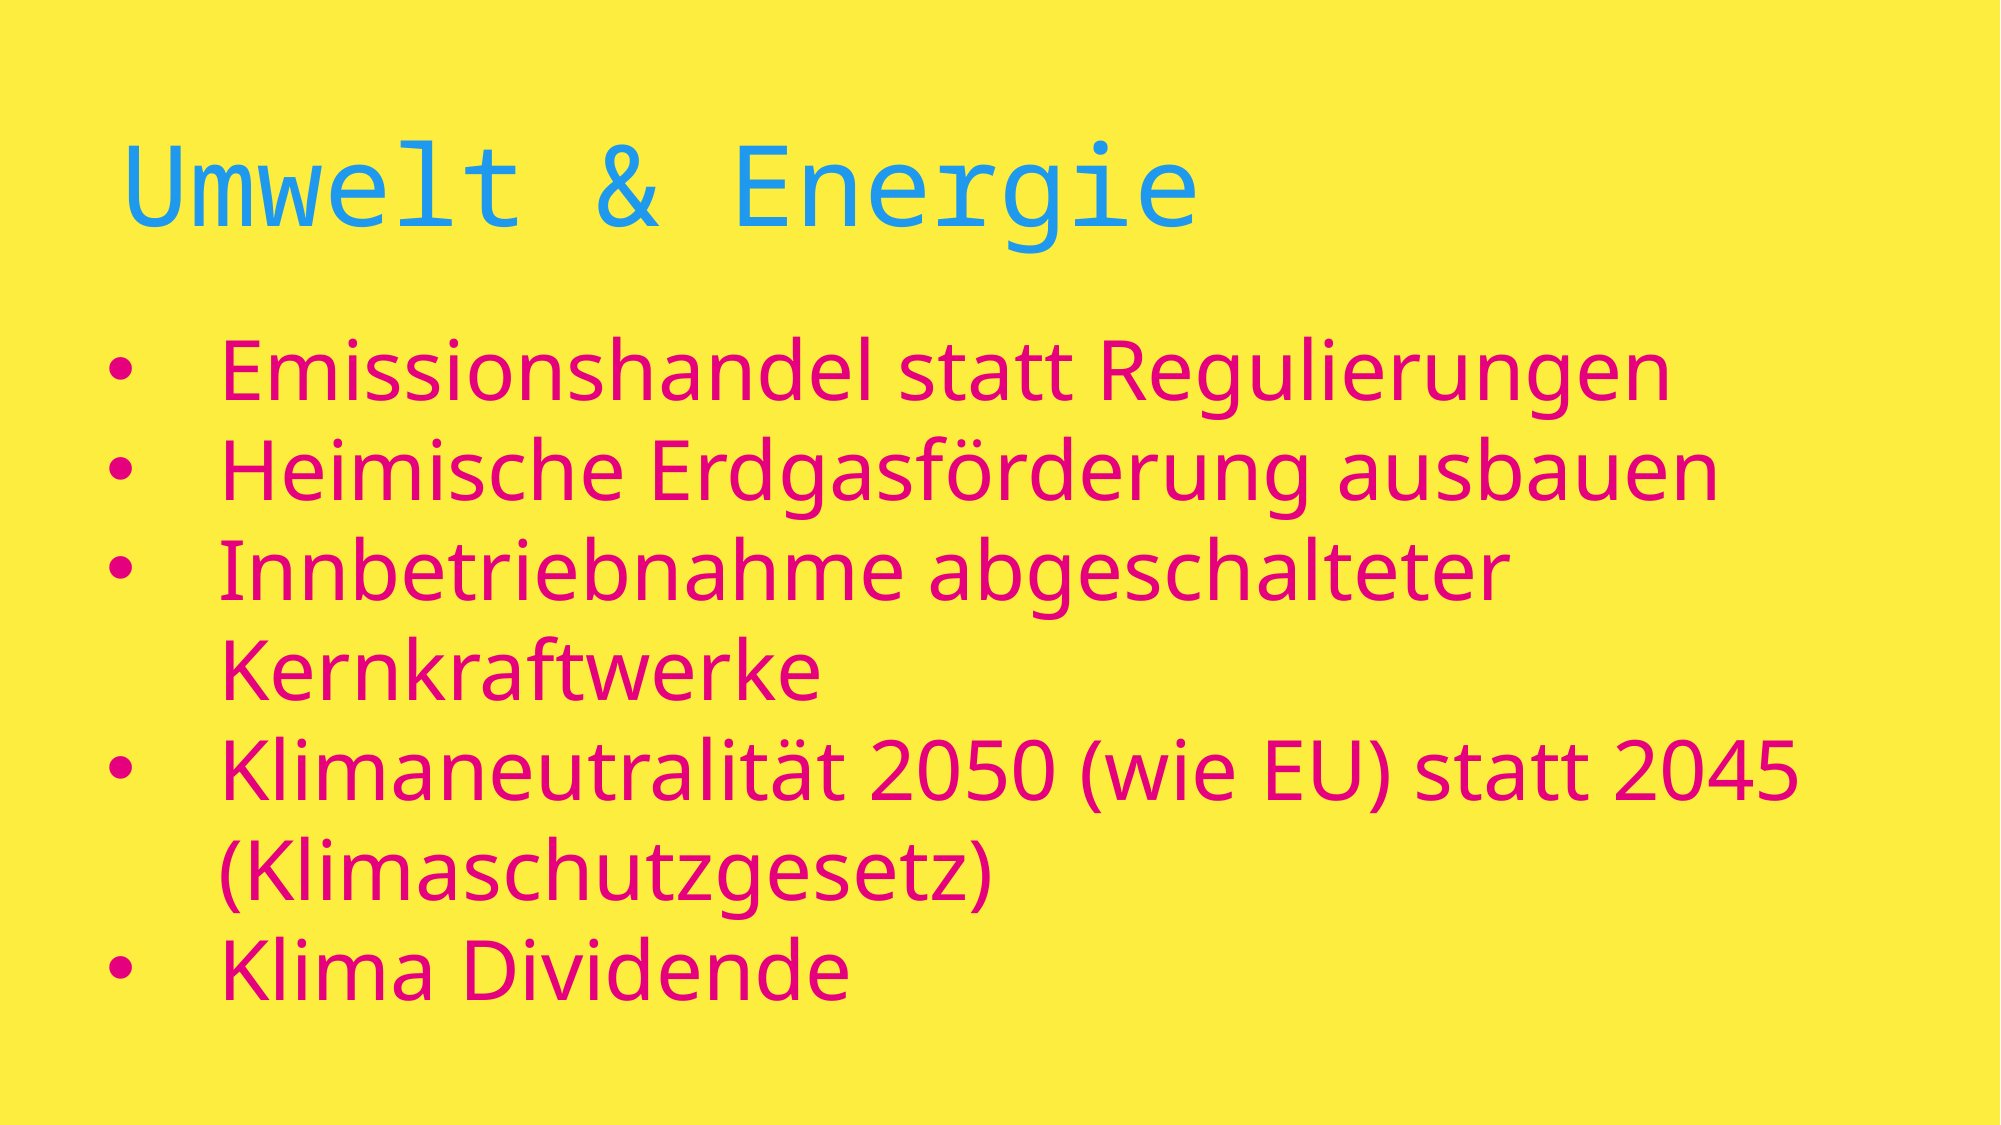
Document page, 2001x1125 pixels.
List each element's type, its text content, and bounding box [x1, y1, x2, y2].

text_box Emissionshandel statt Regulierungen Heimische Erdgasförderung ausbauen Innbetriebnahme abgeschalteter Kernkraftwerke Klimaneutralität 2050 (wie EU) statt 2045 (Klimaschutzgesetz) Klima Dividende [91, 309, 1853, 1025]
text_box Umwelt & Energie [106, 106, 1444, 257]
